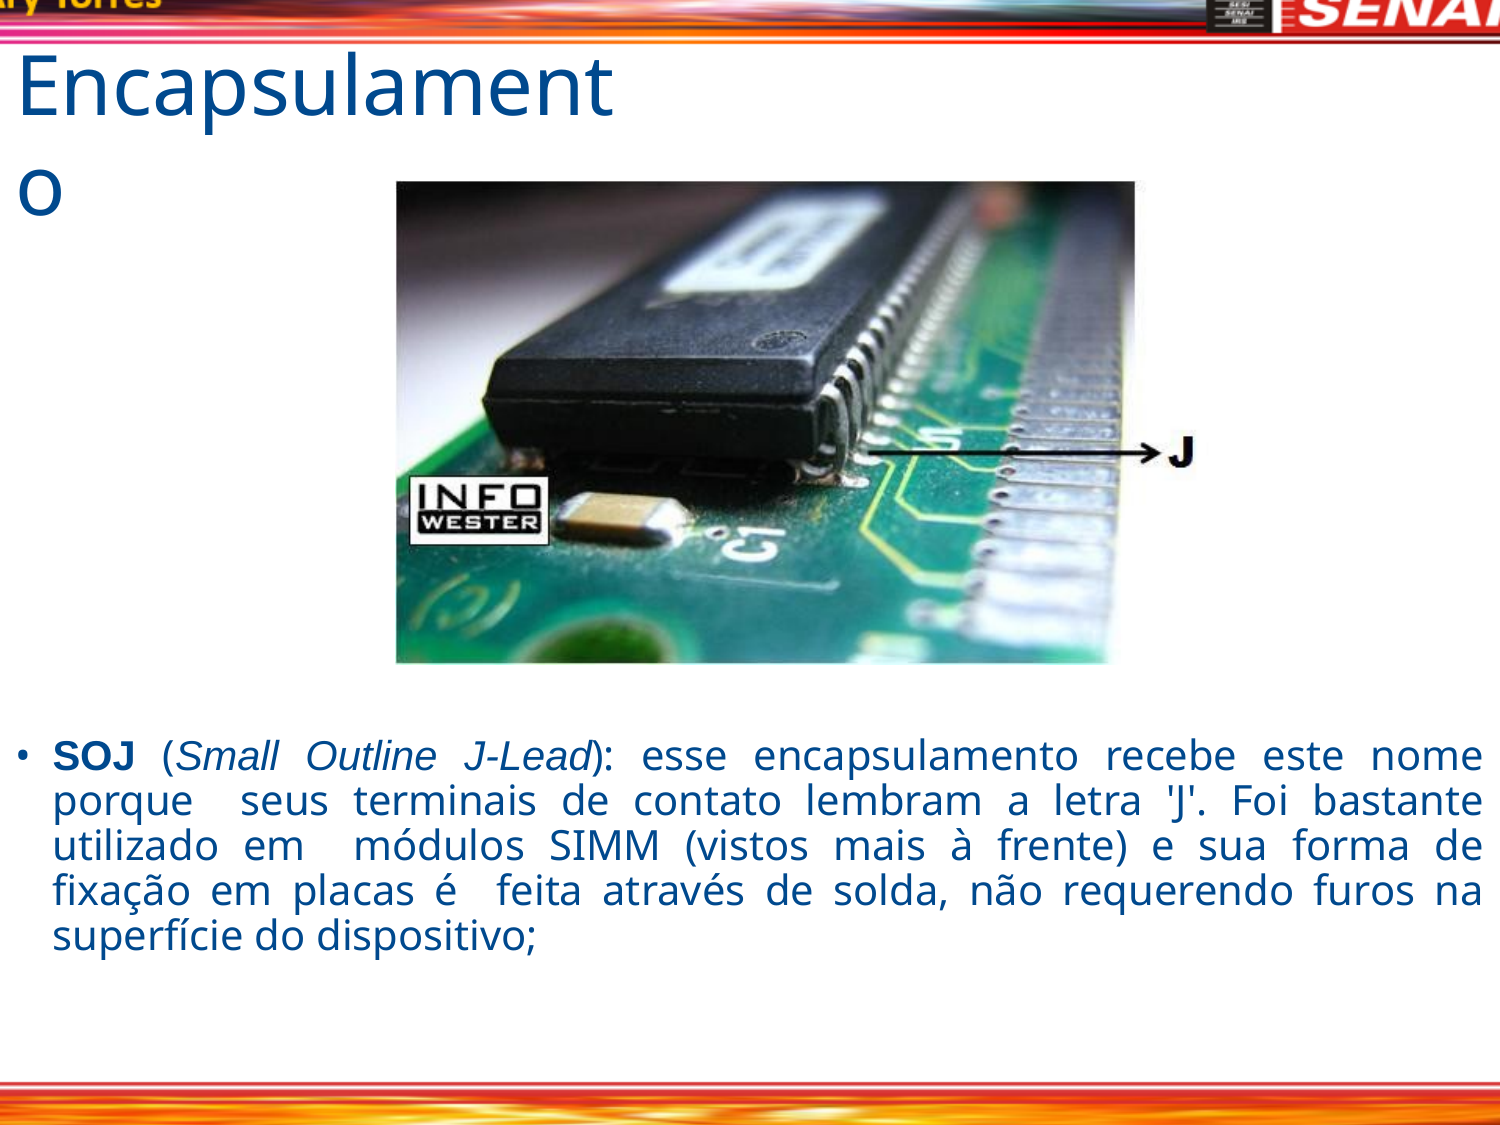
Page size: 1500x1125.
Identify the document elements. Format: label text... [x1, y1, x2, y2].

text_box SOJ (Small Outline J-Lead): esse encapsulamento recebe este nome porque seus terminais de contato lembram a letra 'J'. Foi bastante utilizado em módulos SIMM (vistos mais à frente) e sua forma de fixação em placas é feita através de solda, não requerendo furos na superfície do dispositivo; [12, 727, 1485, 960]
picture [0, 0, 1500, 1125]
title Encapsulamento [12, 29, 638, 233]
